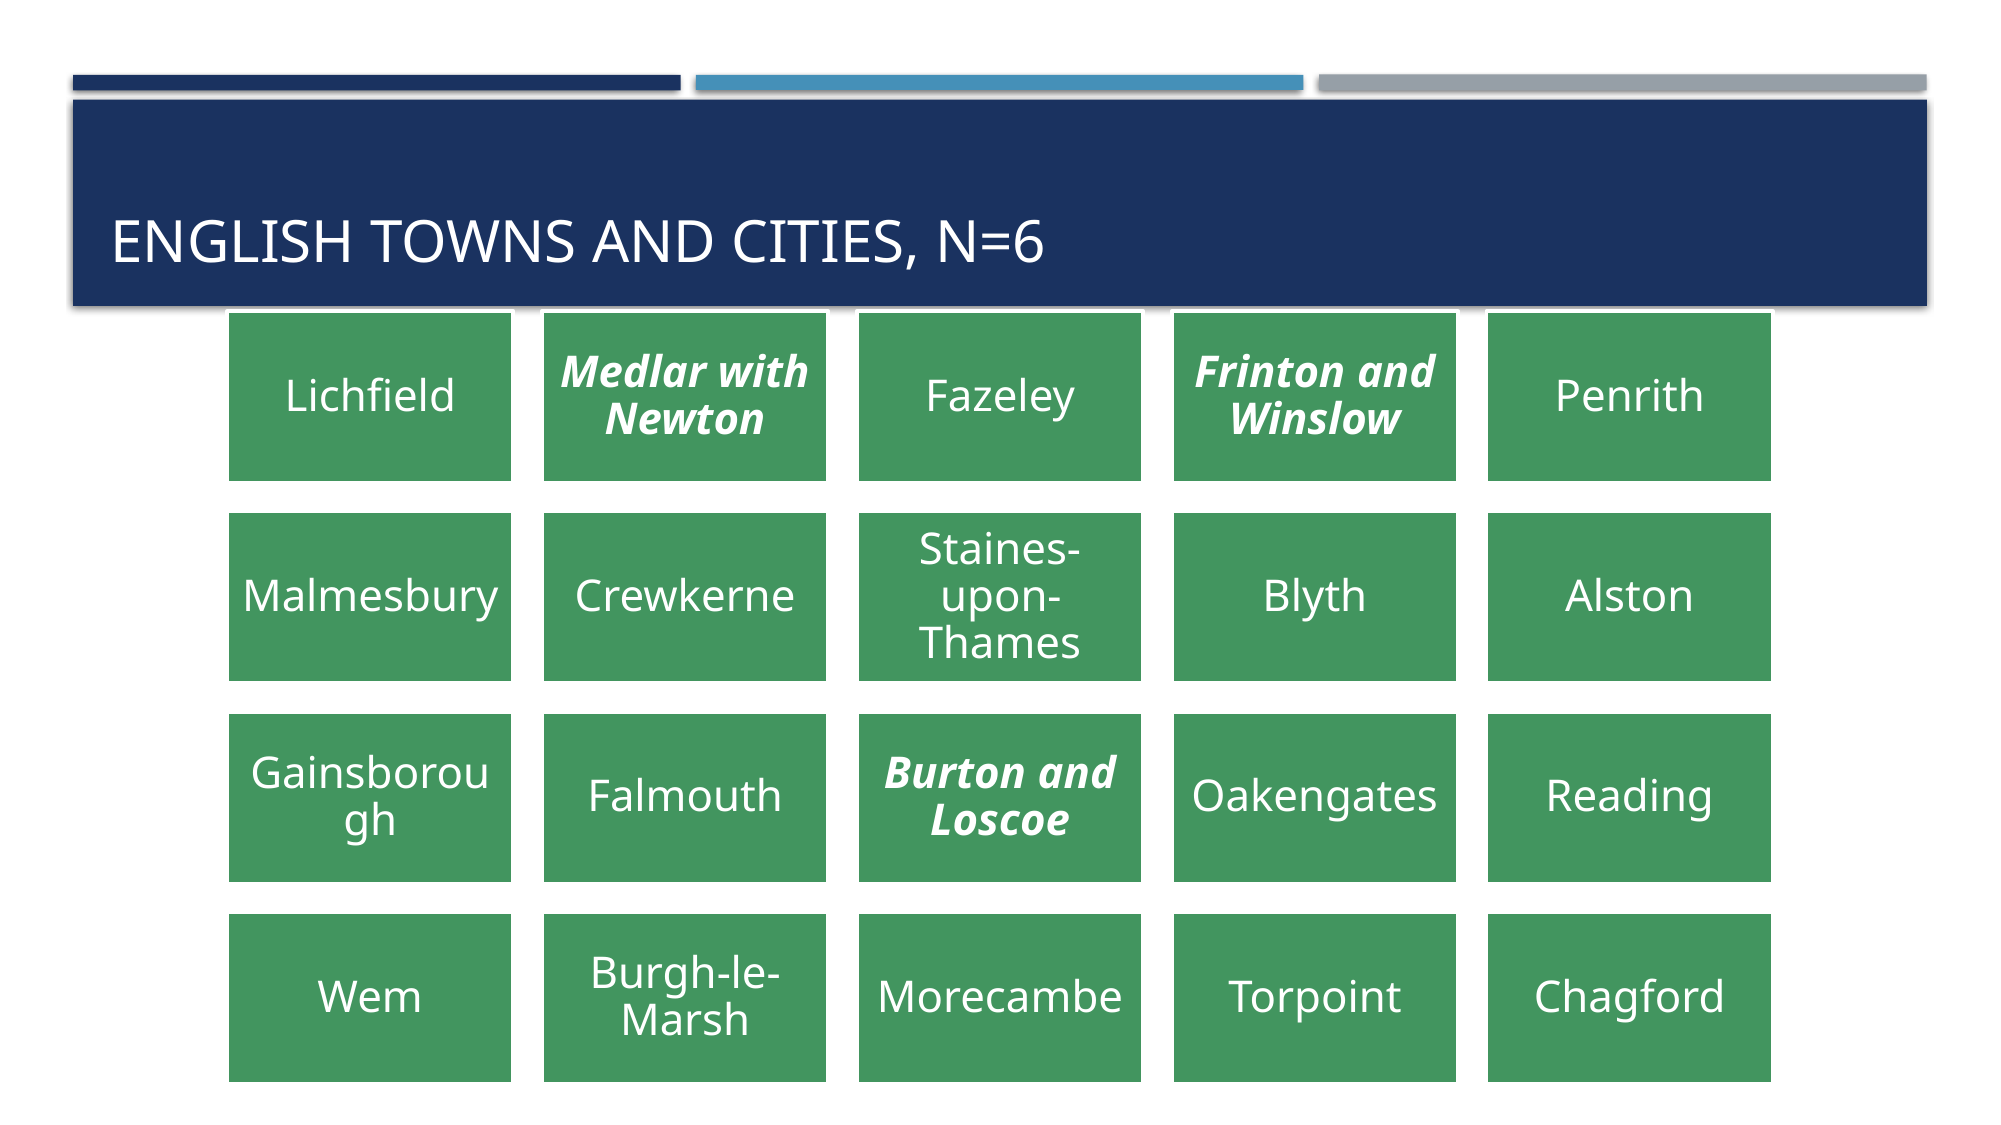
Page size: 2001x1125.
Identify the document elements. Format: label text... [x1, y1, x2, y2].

title English towns and cities, n=6 [95, 119, 1905, 282]
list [94, 310, 1906, 1085]
